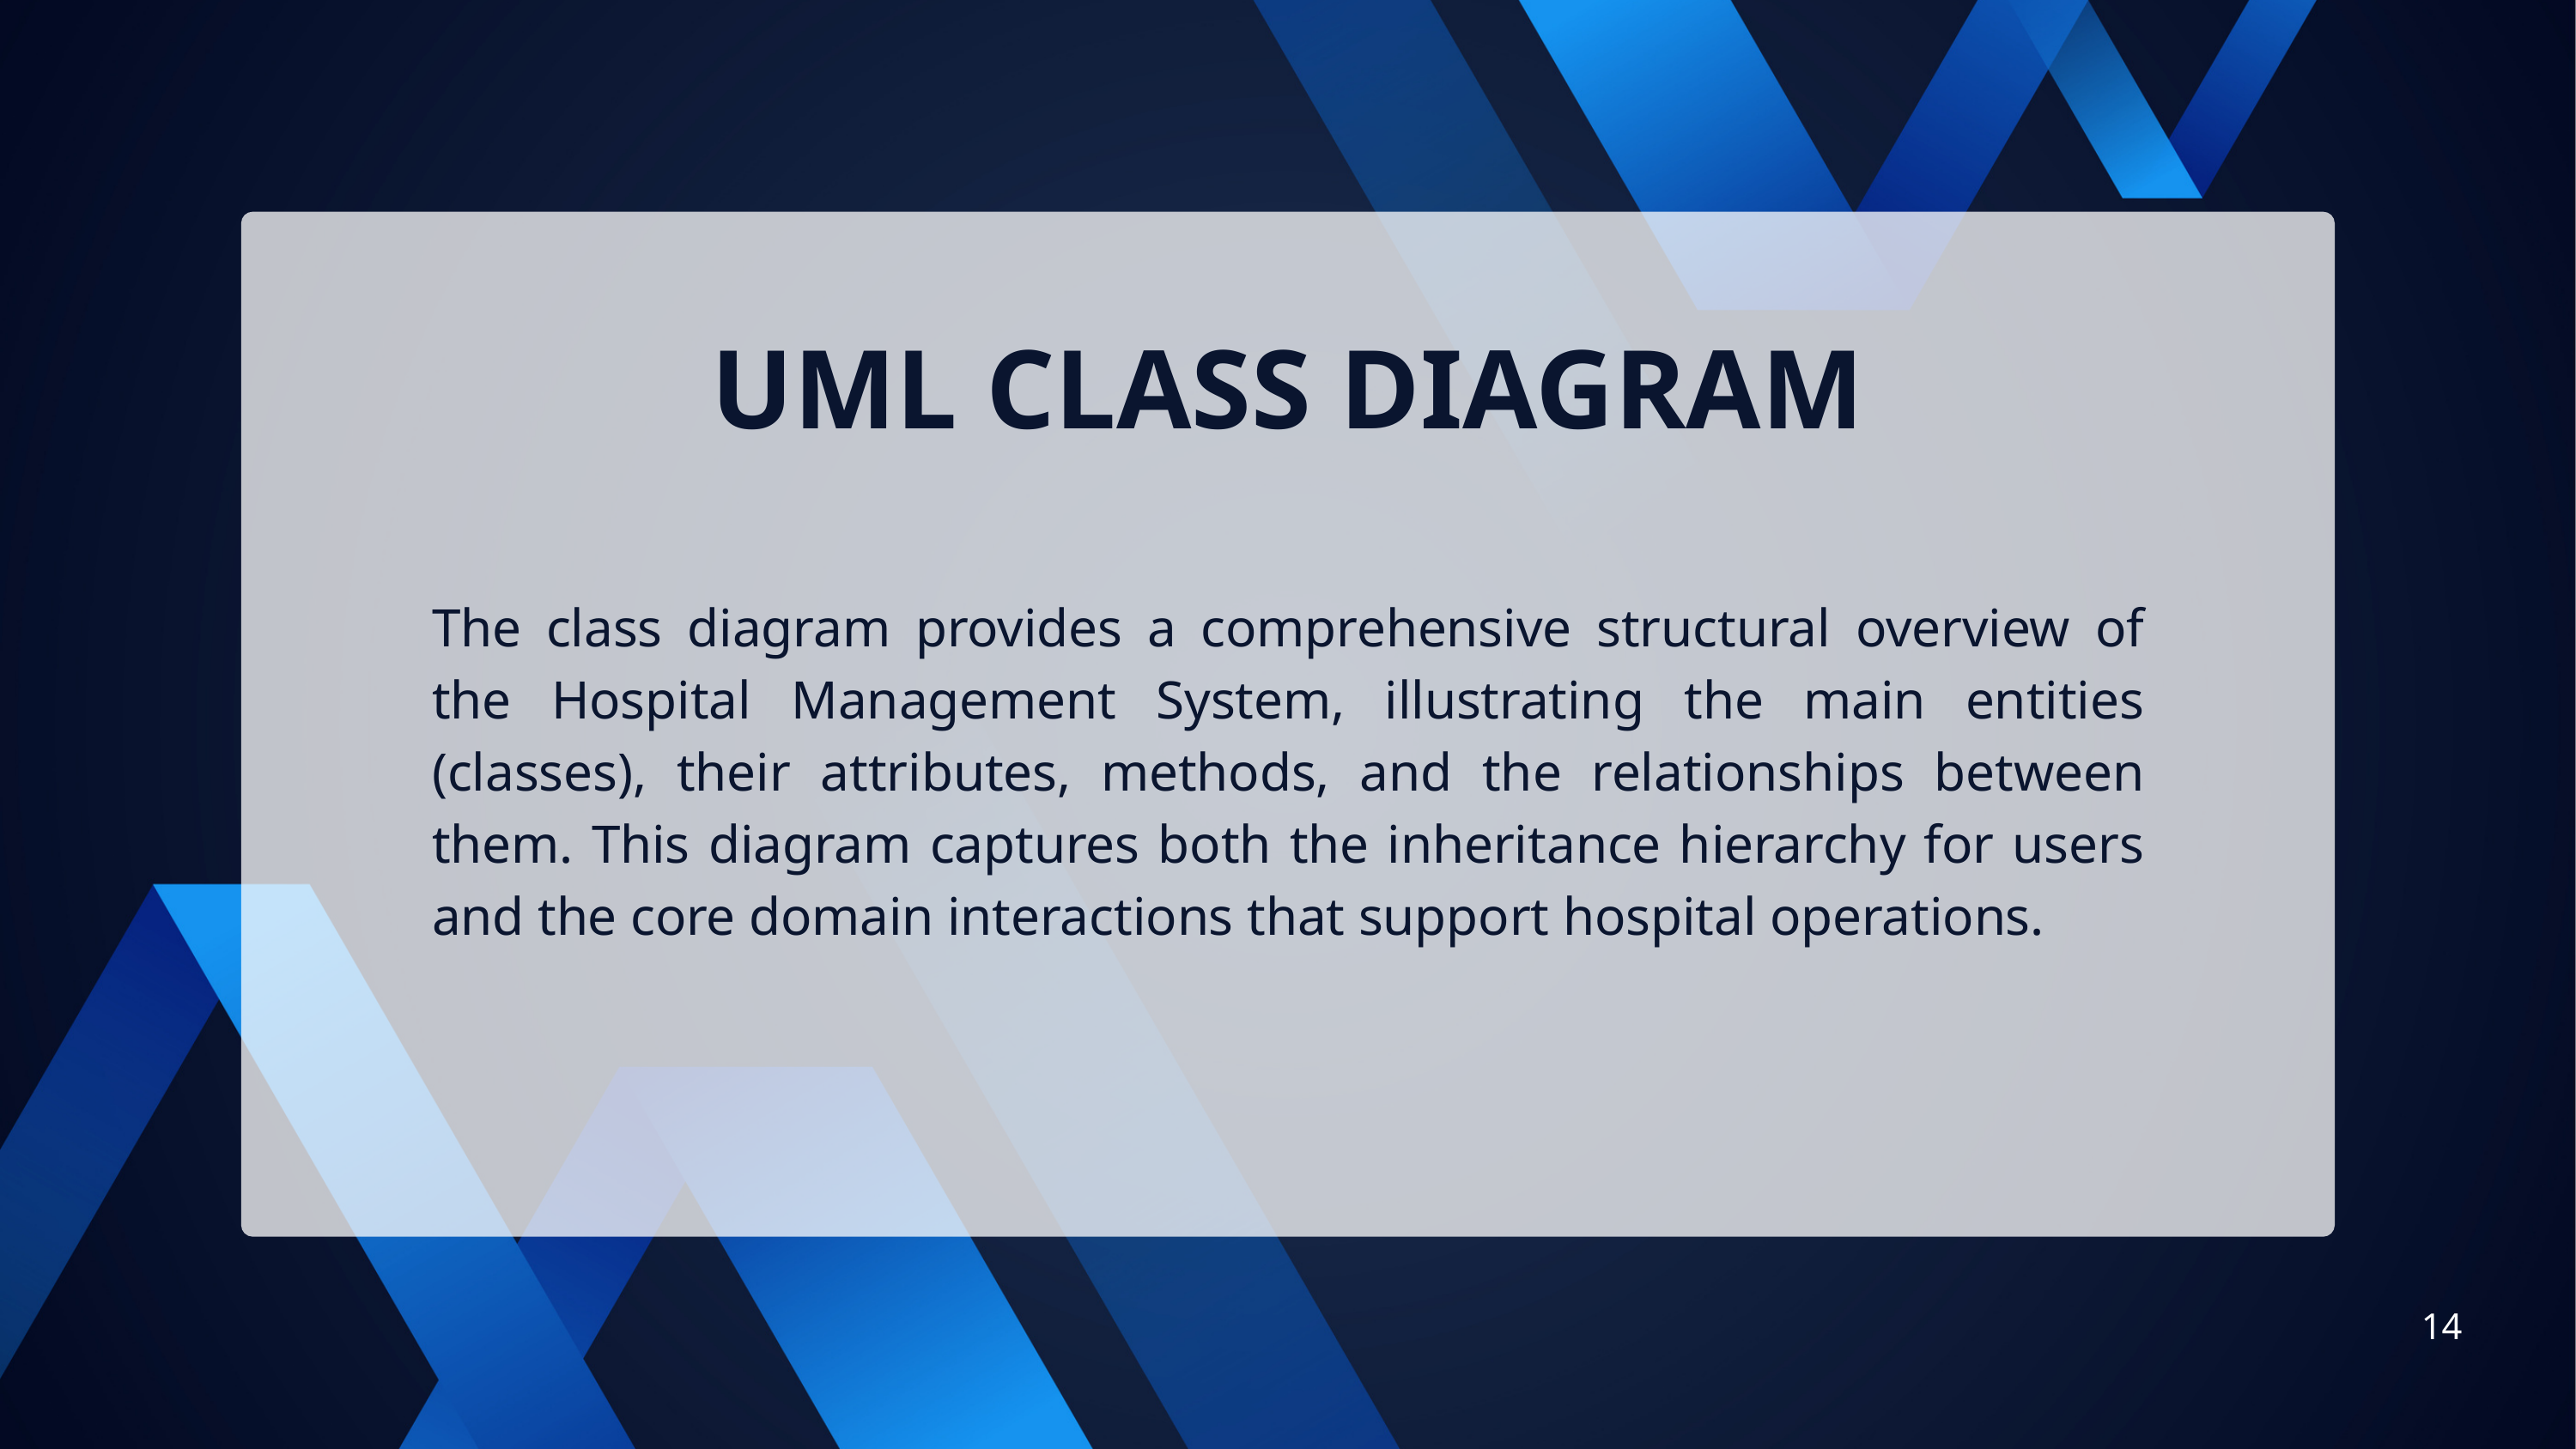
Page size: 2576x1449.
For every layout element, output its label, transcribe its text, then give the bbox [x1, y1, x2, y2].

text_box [240, 211, 2336, 1237]
text_box [0, 0, 2576, 1449]
text_box 14 [2421, 1296, 2463, 1348]
